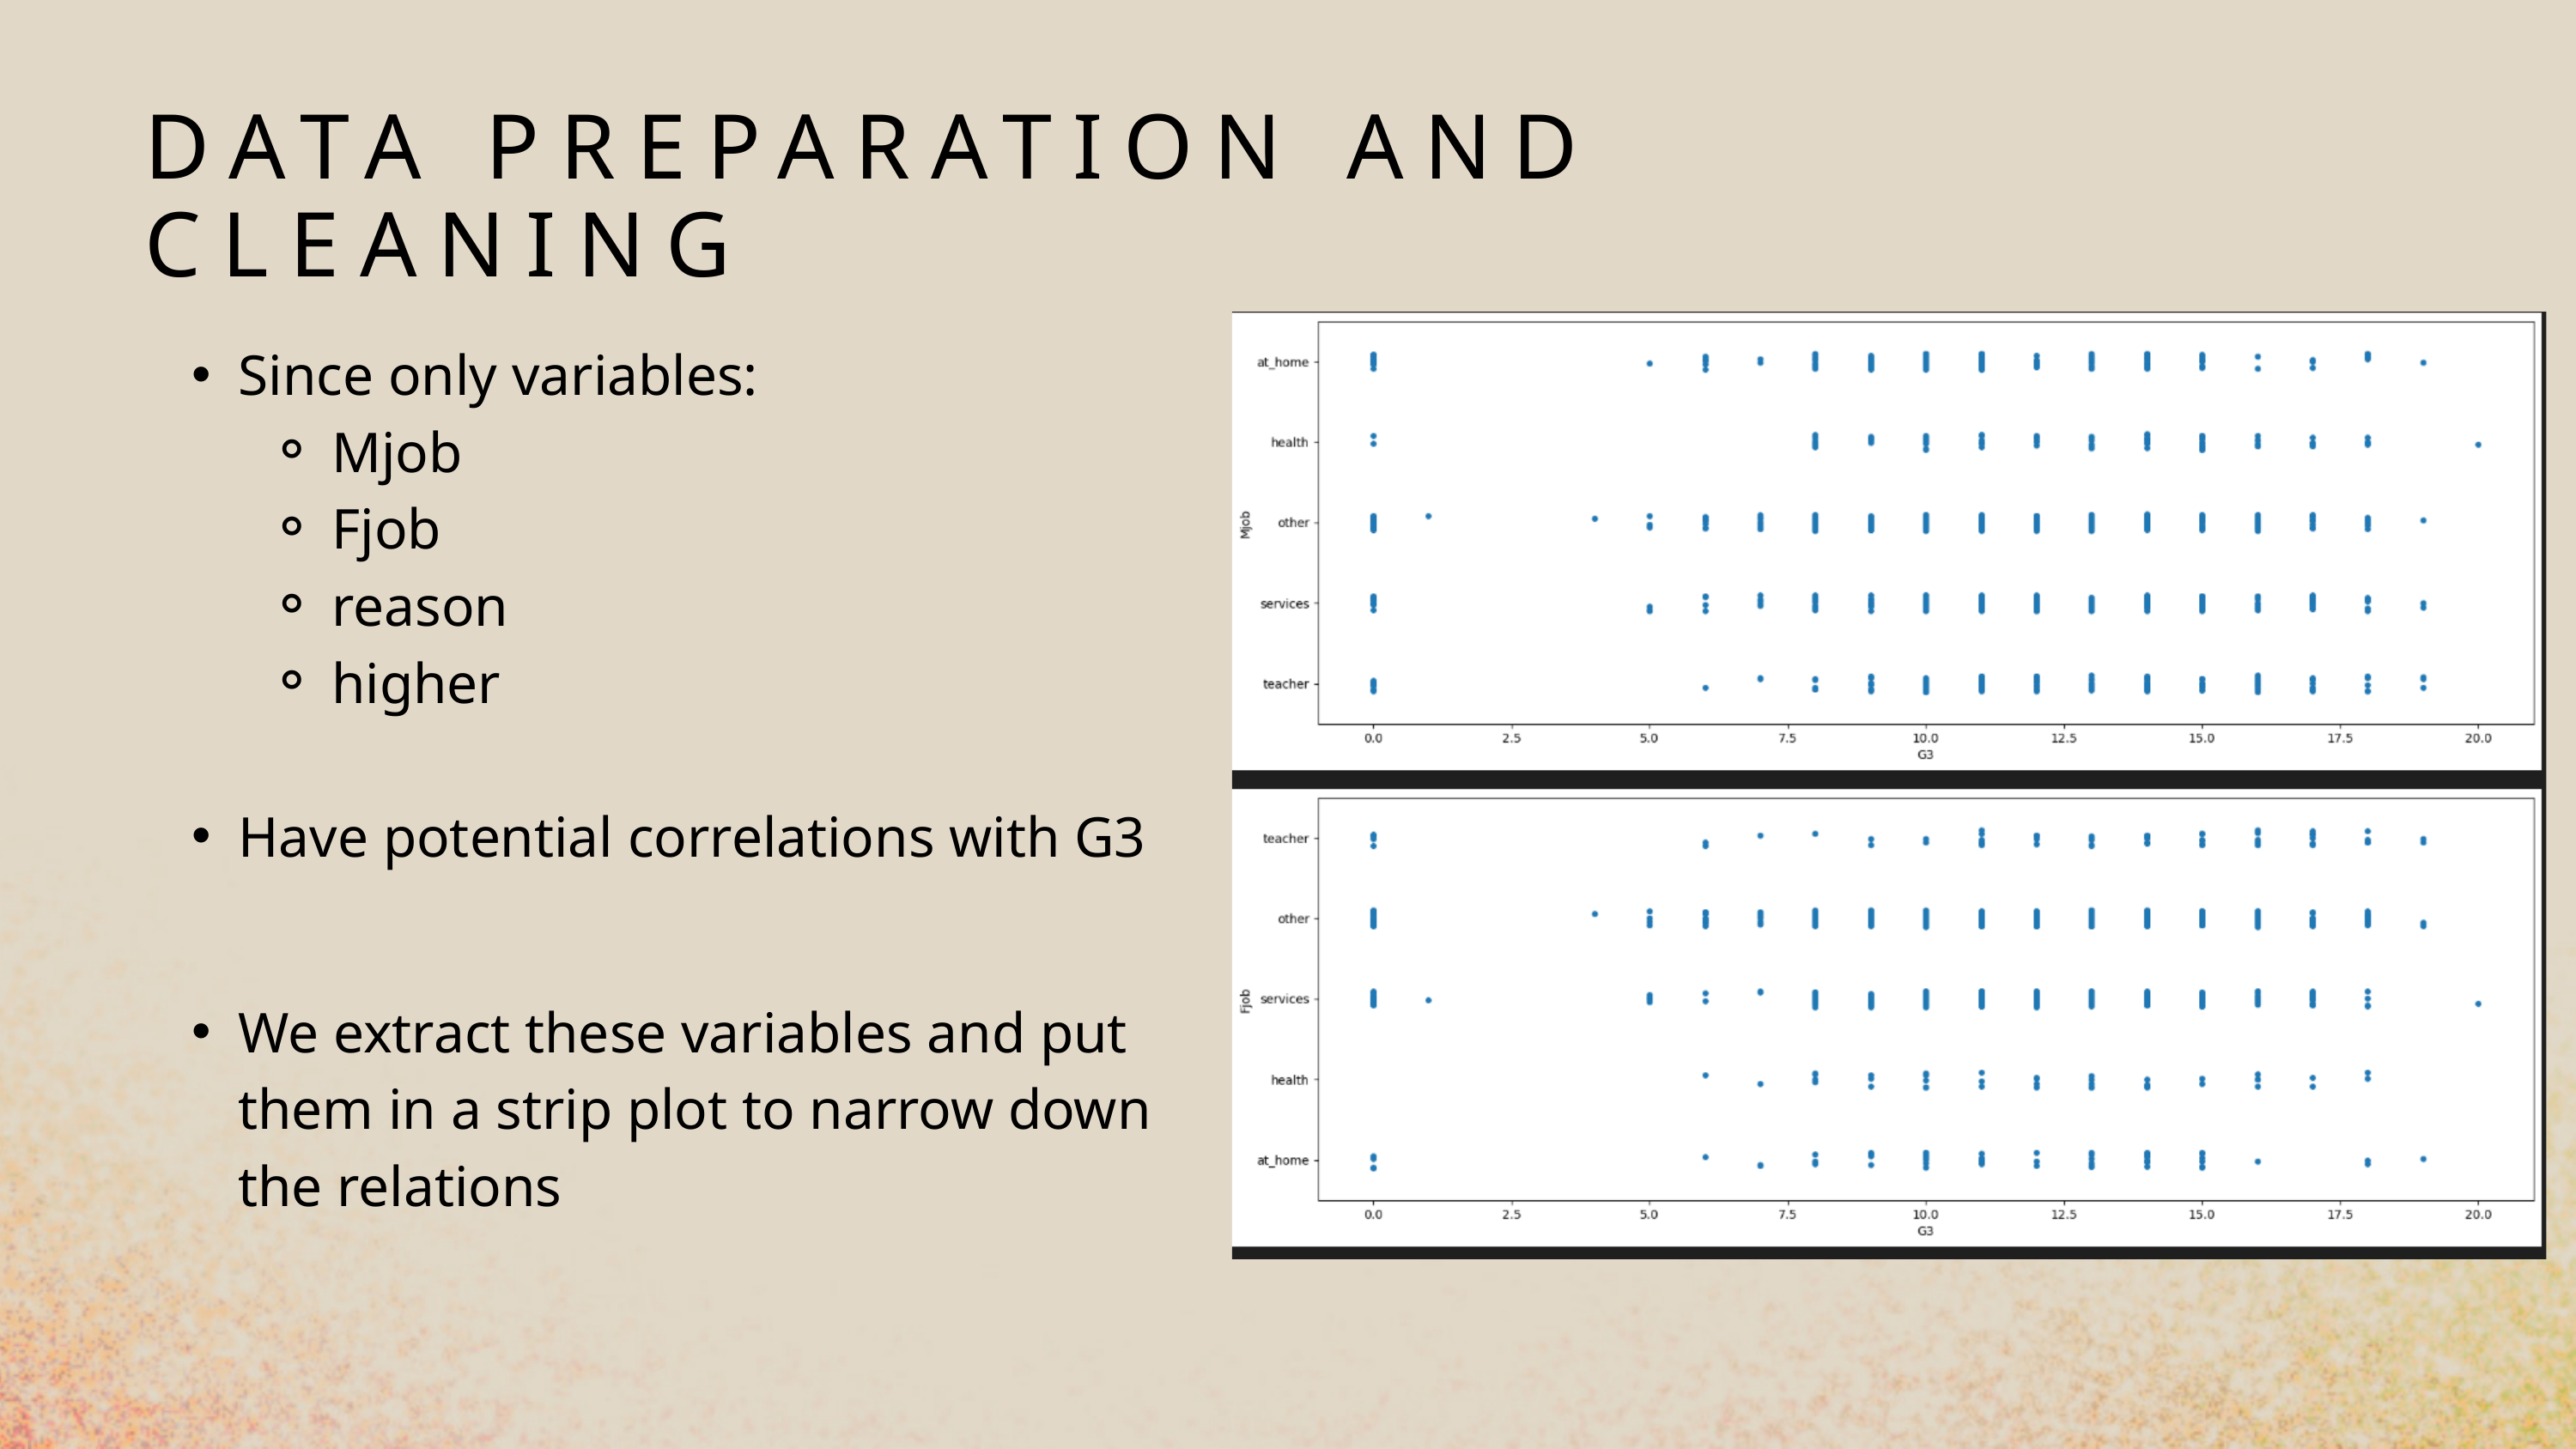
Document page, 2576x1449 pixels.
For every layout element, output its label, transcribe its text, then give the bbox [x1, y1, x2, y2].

text_box DATA PREPARATION AND CLEANING [144, 98, 2227, 295]
text_box We extract these variables and put them in a strip plot to narrow down the relations [144, 986, 1232, 1218]
text_box [0, 0, 2576, 1449]
text_box Since only variables: Mjob Fjob reason higher Have potential correlations with G3 [144, 329, 1187, 945]
text_box [1231, 312, 2547, 1259]
